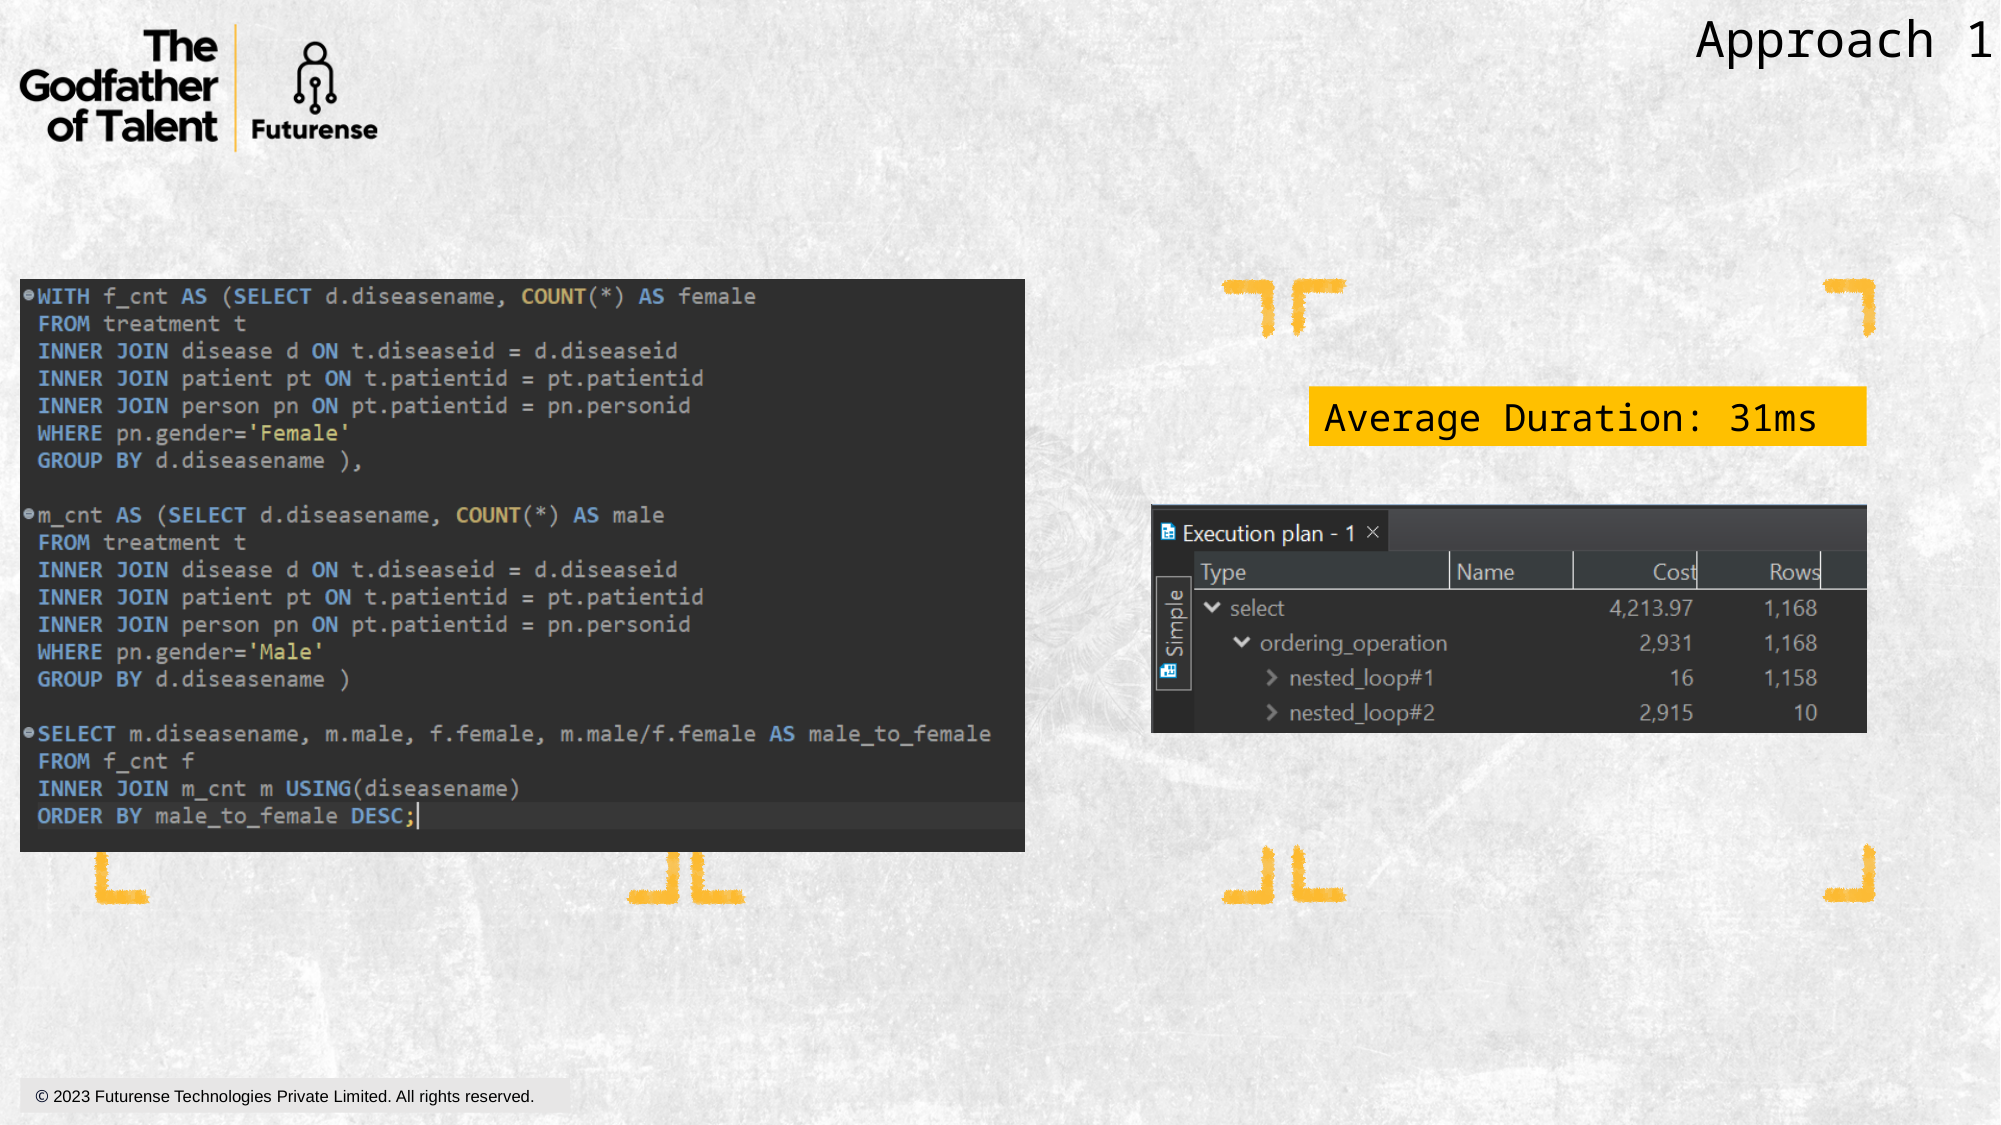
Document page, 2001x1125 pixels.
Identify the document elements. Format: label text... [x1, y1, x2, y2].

text_box Average Duration: 31ms [1309, 386, 1867, 446]
text_box Approach 1 [1680, 0, 2000, 75]
text_box © 2023 Futurense Technologies Private Limited. All rights reserved. [20, 1078, 571, 1113]
picture [0, 0, 2001, 1125]
